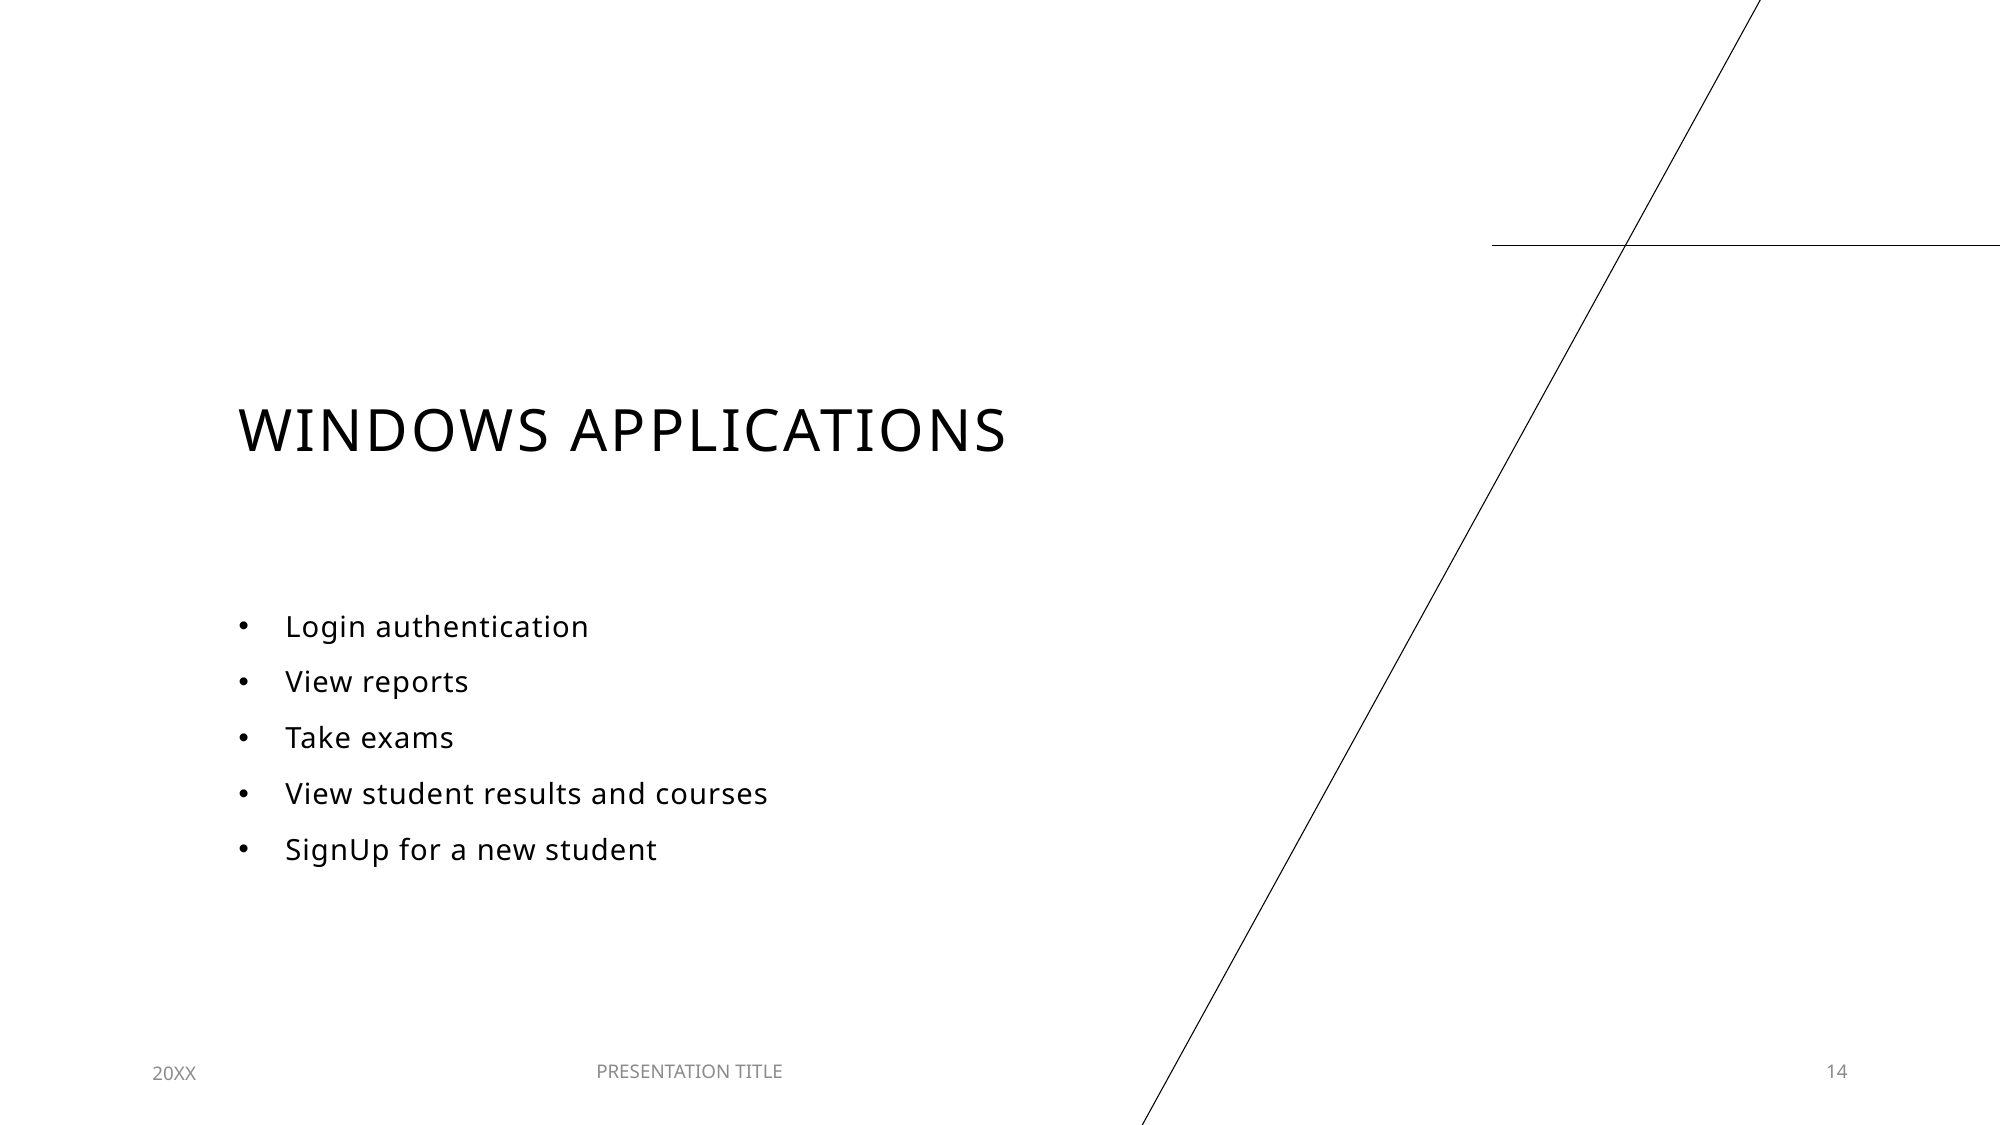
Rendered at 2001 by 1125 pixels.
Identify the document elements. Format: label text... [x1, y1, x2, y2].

list Login authentication View reports Take exams View student results and courses SignUp for a new student [223, 600, 1062, 924]
title Windows Applications [223, 274, 1062, 472]
footer PRESENTATION TITLE [404, 1042, 975, 1103]
slide_number 14 [1412, 1042, 1863, 1103]
slide_number 20XX [137, 1042, 338, 1103]
